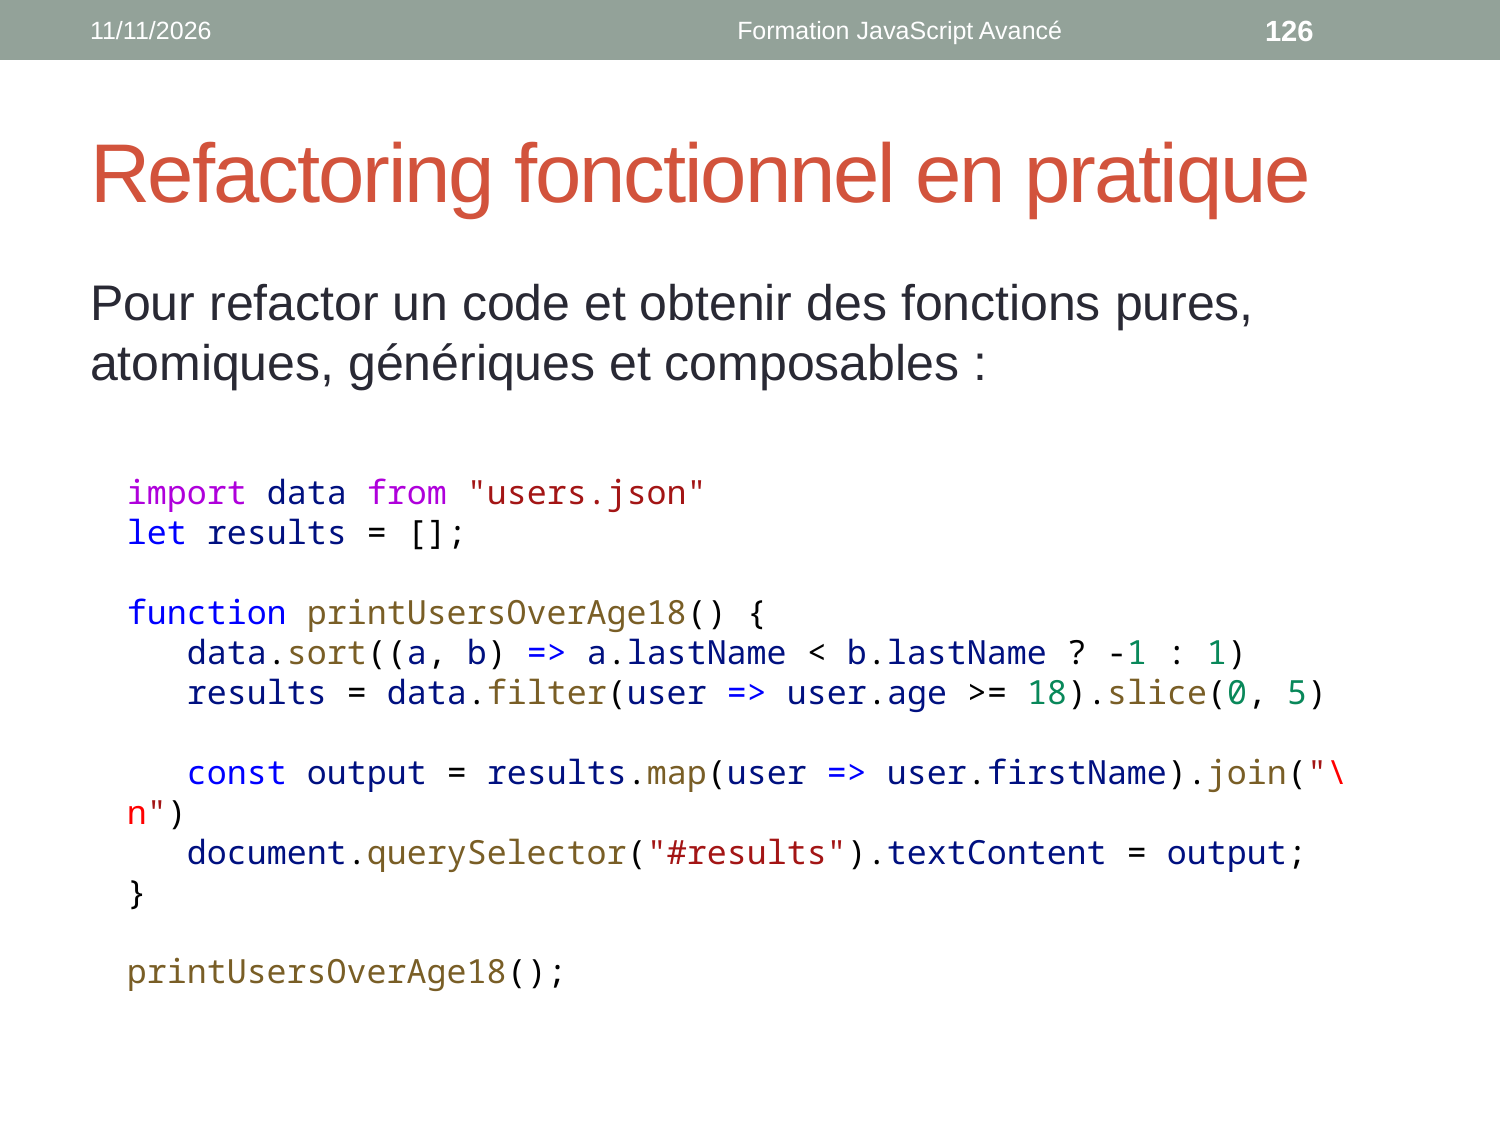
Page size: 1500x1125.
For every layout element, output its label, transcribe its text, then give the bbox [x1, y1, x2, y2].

list Pour refactor un code et obtenir des fonctions pures, atomiques, génériques et composables : [75, 262, 1425, 1063]
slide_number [75, 3, 550, 57]
slide_number 126 [1250, 3, 1425, 57]
text_box import data from "users.json" let results = []; function printUsersOverAge18() { data.sort((a, b) => a.lastName < b.lastName ? -1 : 1) results = data.filter(user => user.age >= 18).slice(0, 5) const output = results.map(user => user.firstName).join("\n") document.querySelector("#results").textContent = output; } printUsersOverAge18(); [112, 464, 1388, 998]
footer Formation JavaScript Avancé [562, 3, 1238, 57]
title Refactoring fonctionnel en pratique [75, 87, 1425, 250]
